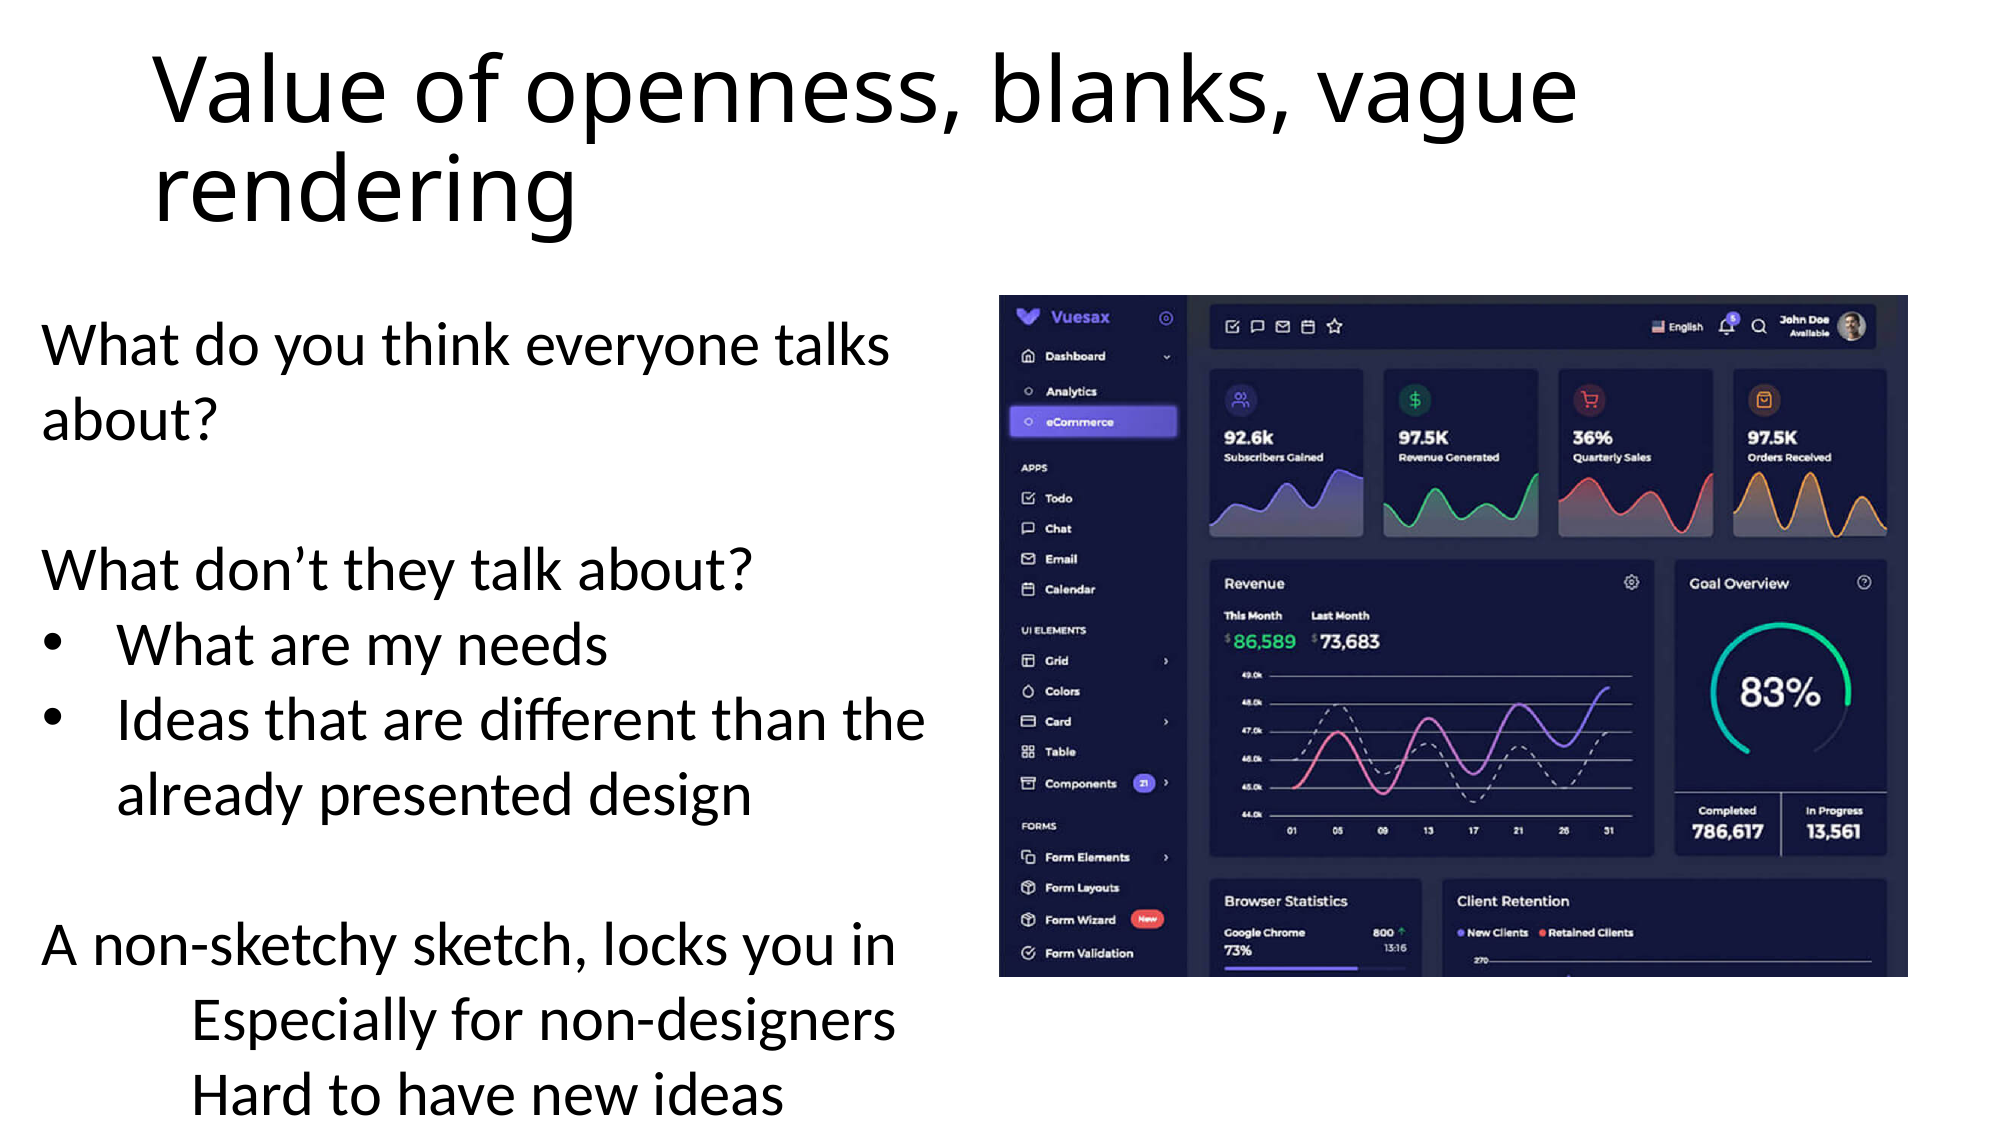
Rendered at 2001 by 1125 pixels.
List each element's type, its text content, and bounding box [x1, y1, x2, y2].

picture [999, 295, 1908, 977]
text_box What do you think everyone talks about? What don’t they talk about? What are my needs Ideas that are different than the already presented design A non-sketchy sketch, locks you in Especially for non-designers Hard to have new ideas [27, 295, 949, 1125]
title Value of openness, blanks, vague rendering [137, 33, 1863, 251]
